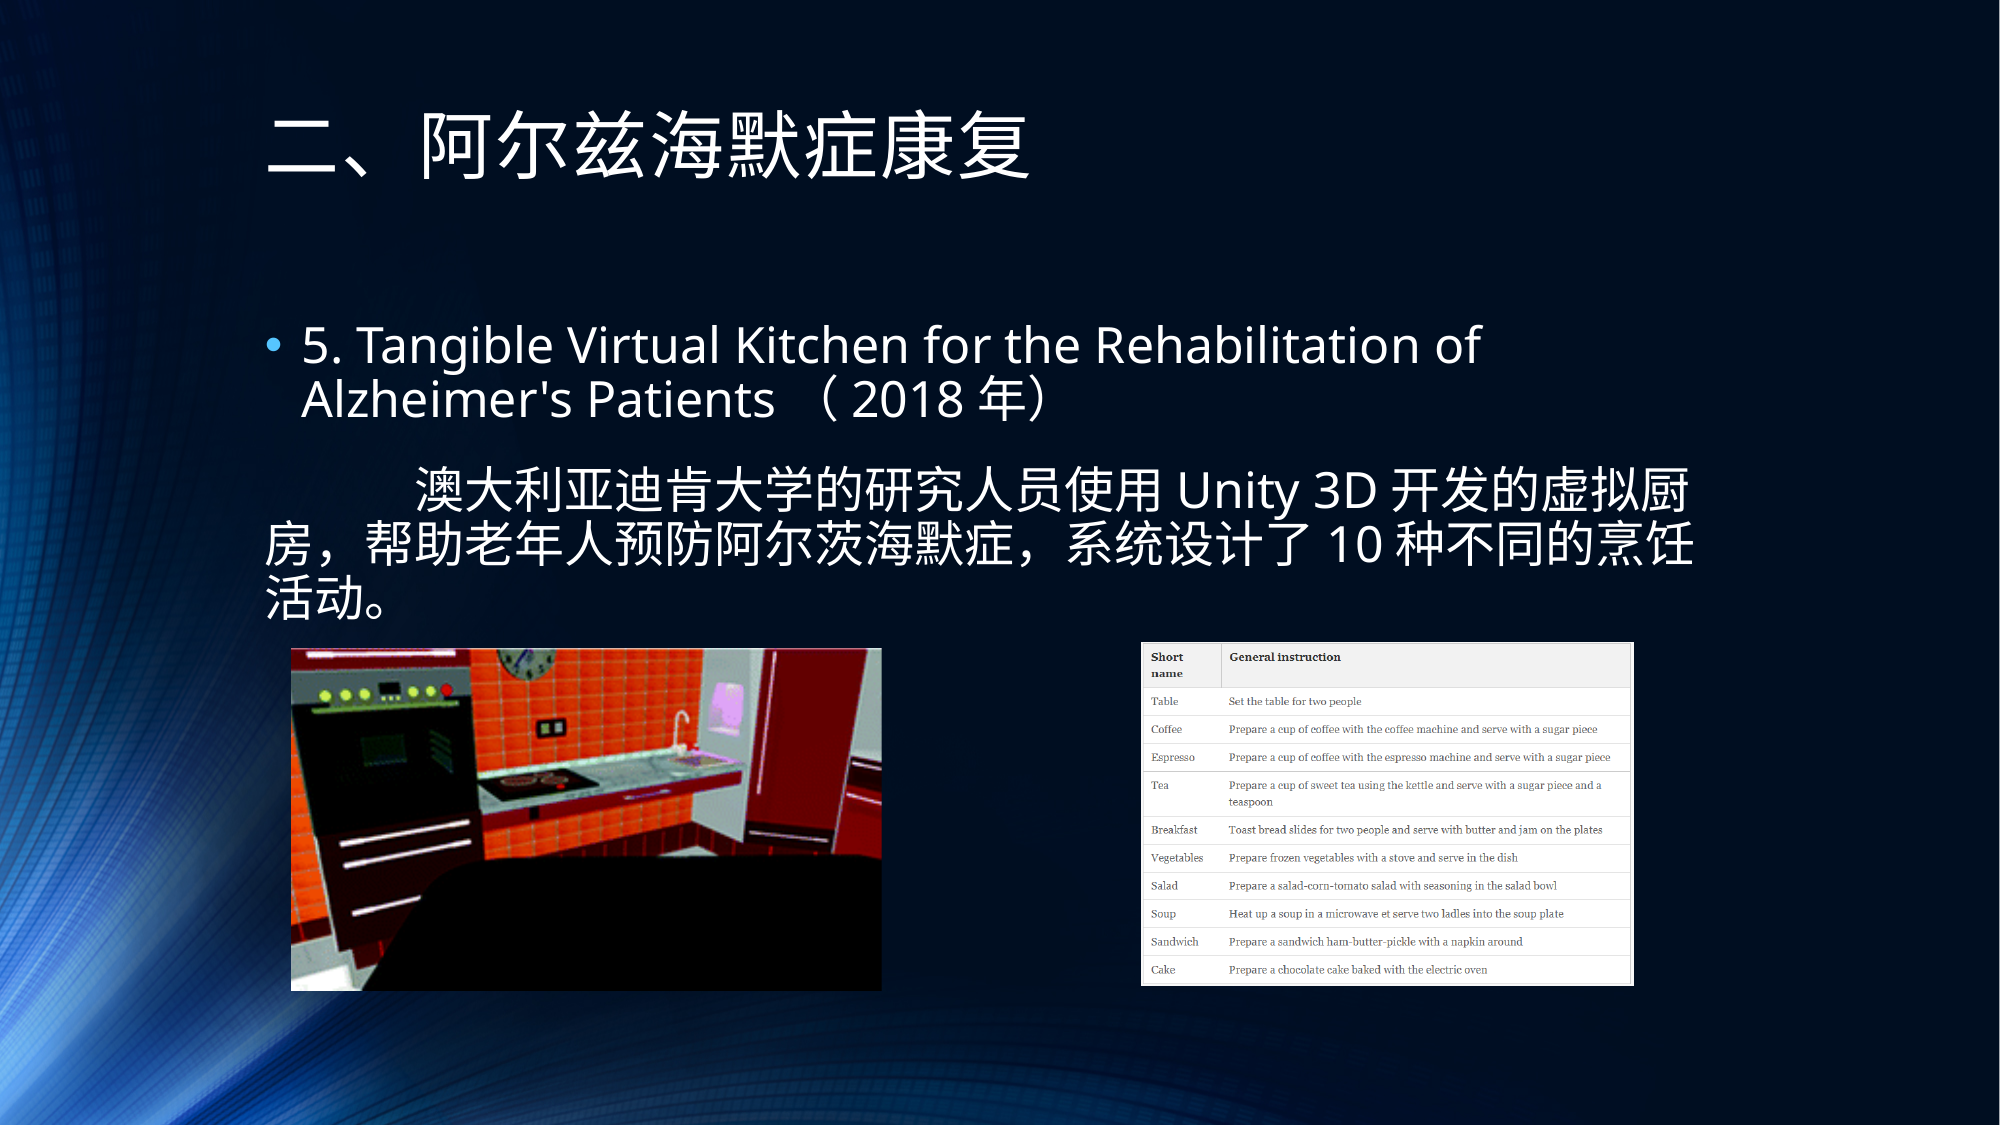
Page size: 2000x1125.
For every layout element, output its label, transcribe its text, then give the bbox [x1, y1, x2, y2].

title 二、阿尔兹海默症康复 [249, 62, 1750, 288]
picture [0, 0, 2000, 1125]
list 5. Tangible Virtual Kitchen for the Rehabilitation of Alzheimer's Patients（2018年） 澳大利亚迪肯大学的研究人员使用Unity 3D开发的虚拟厨房，帮助老年人预防阿尔茨海默症，系统设计了10种不同的烹饪活动。 [249, 312, 1749, 988]
